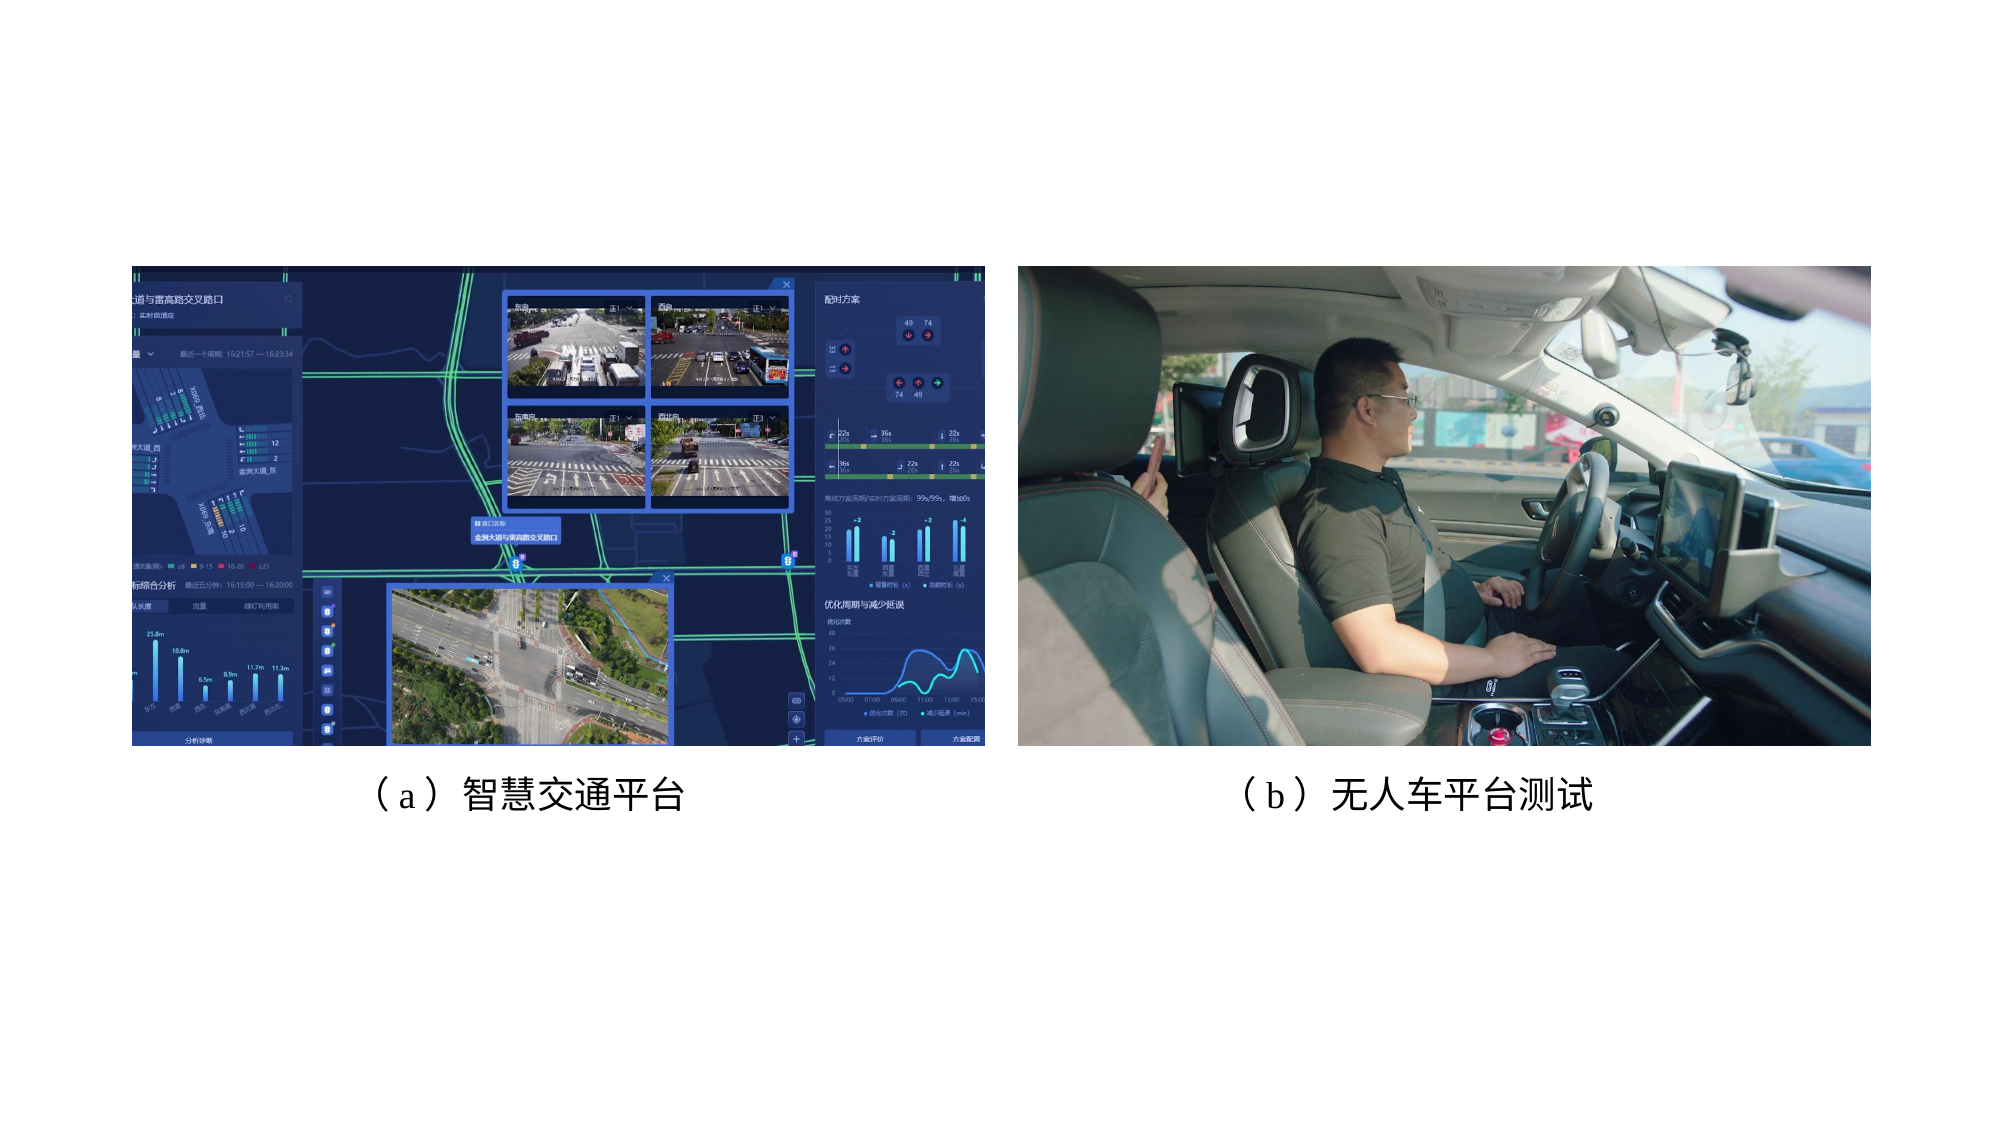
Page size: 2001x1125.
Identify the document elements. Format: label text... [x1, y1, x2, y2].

text_box （a）智慧交通平台 [337, 763, 702, 824]
text_box （b）无人车平台测试 [1204, 763, 1609, 824]
picture [132, 266, 985, 746]
picture [1018, 266, 1871, 746]
